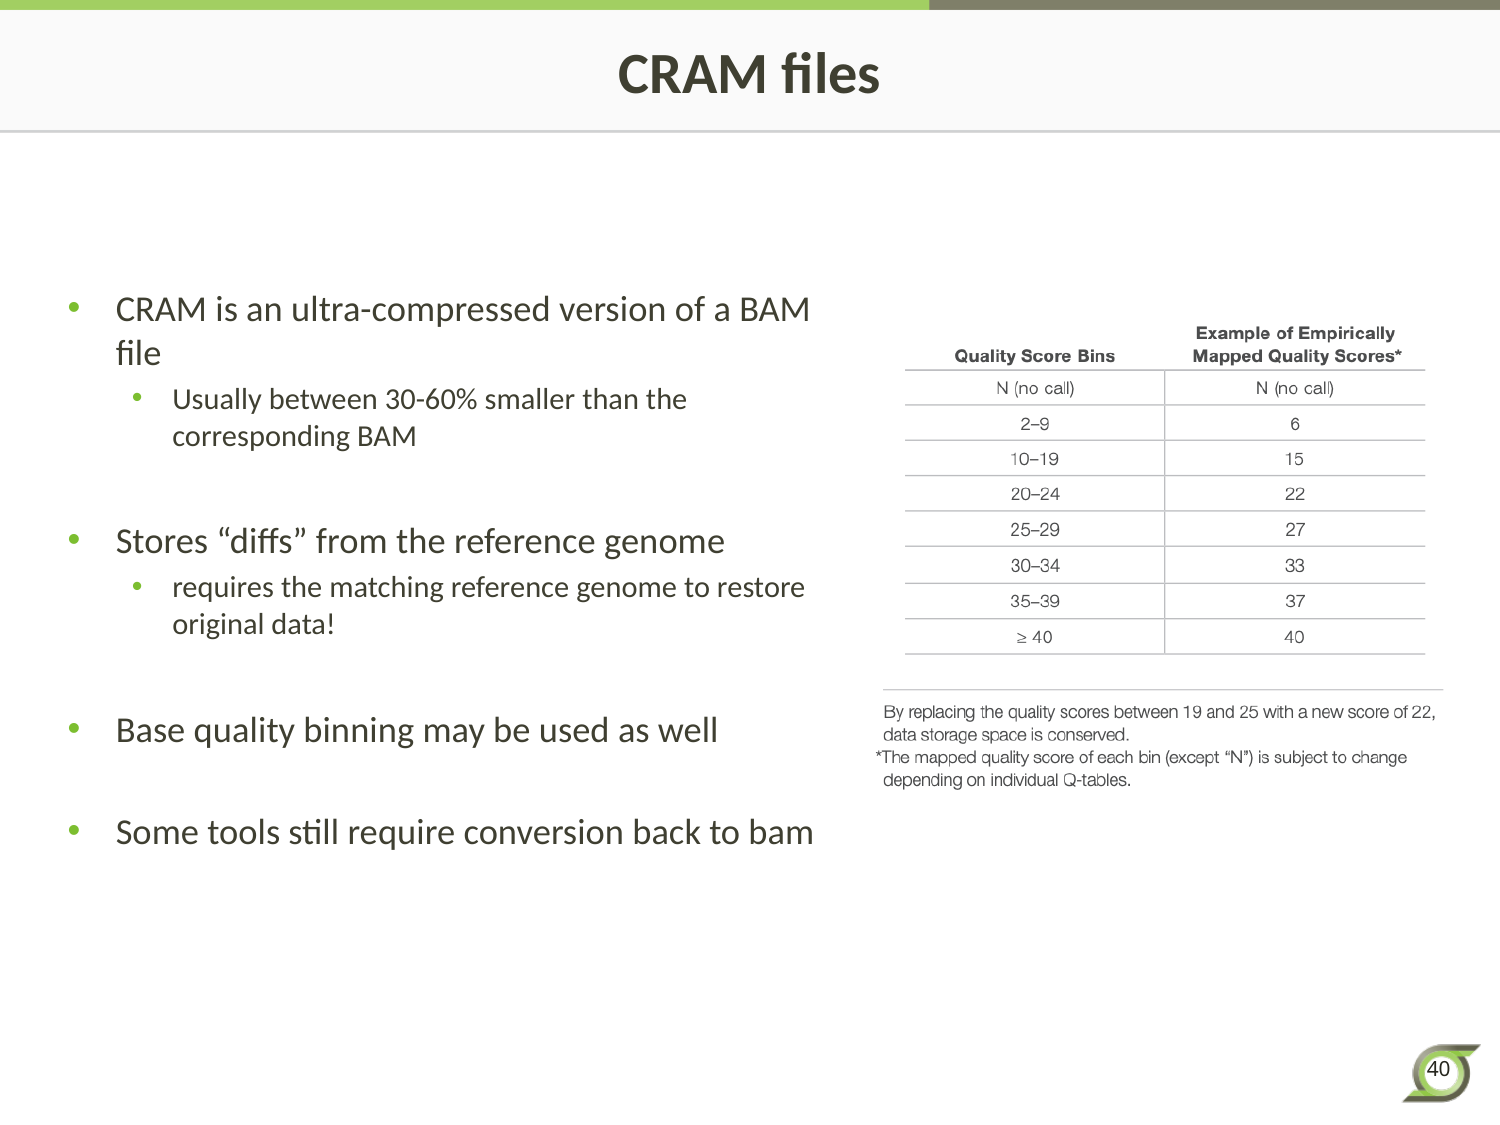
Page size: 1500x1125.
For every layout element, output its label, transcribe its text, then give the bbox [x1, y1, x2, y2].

title CRAM files [206, 0, 1294, 141]
list CRAM is an ultra-compressed version of a BAM file Usually between 30-60% smaller than the corresponding BAM Stores “diffs” from the reference genome requires the matching reference genome to restore original data! Base quality binning may be used as well Some tools still require conversion back to bam [52, 277, 841, 896]
picture [866, 303, 1461, 808]
